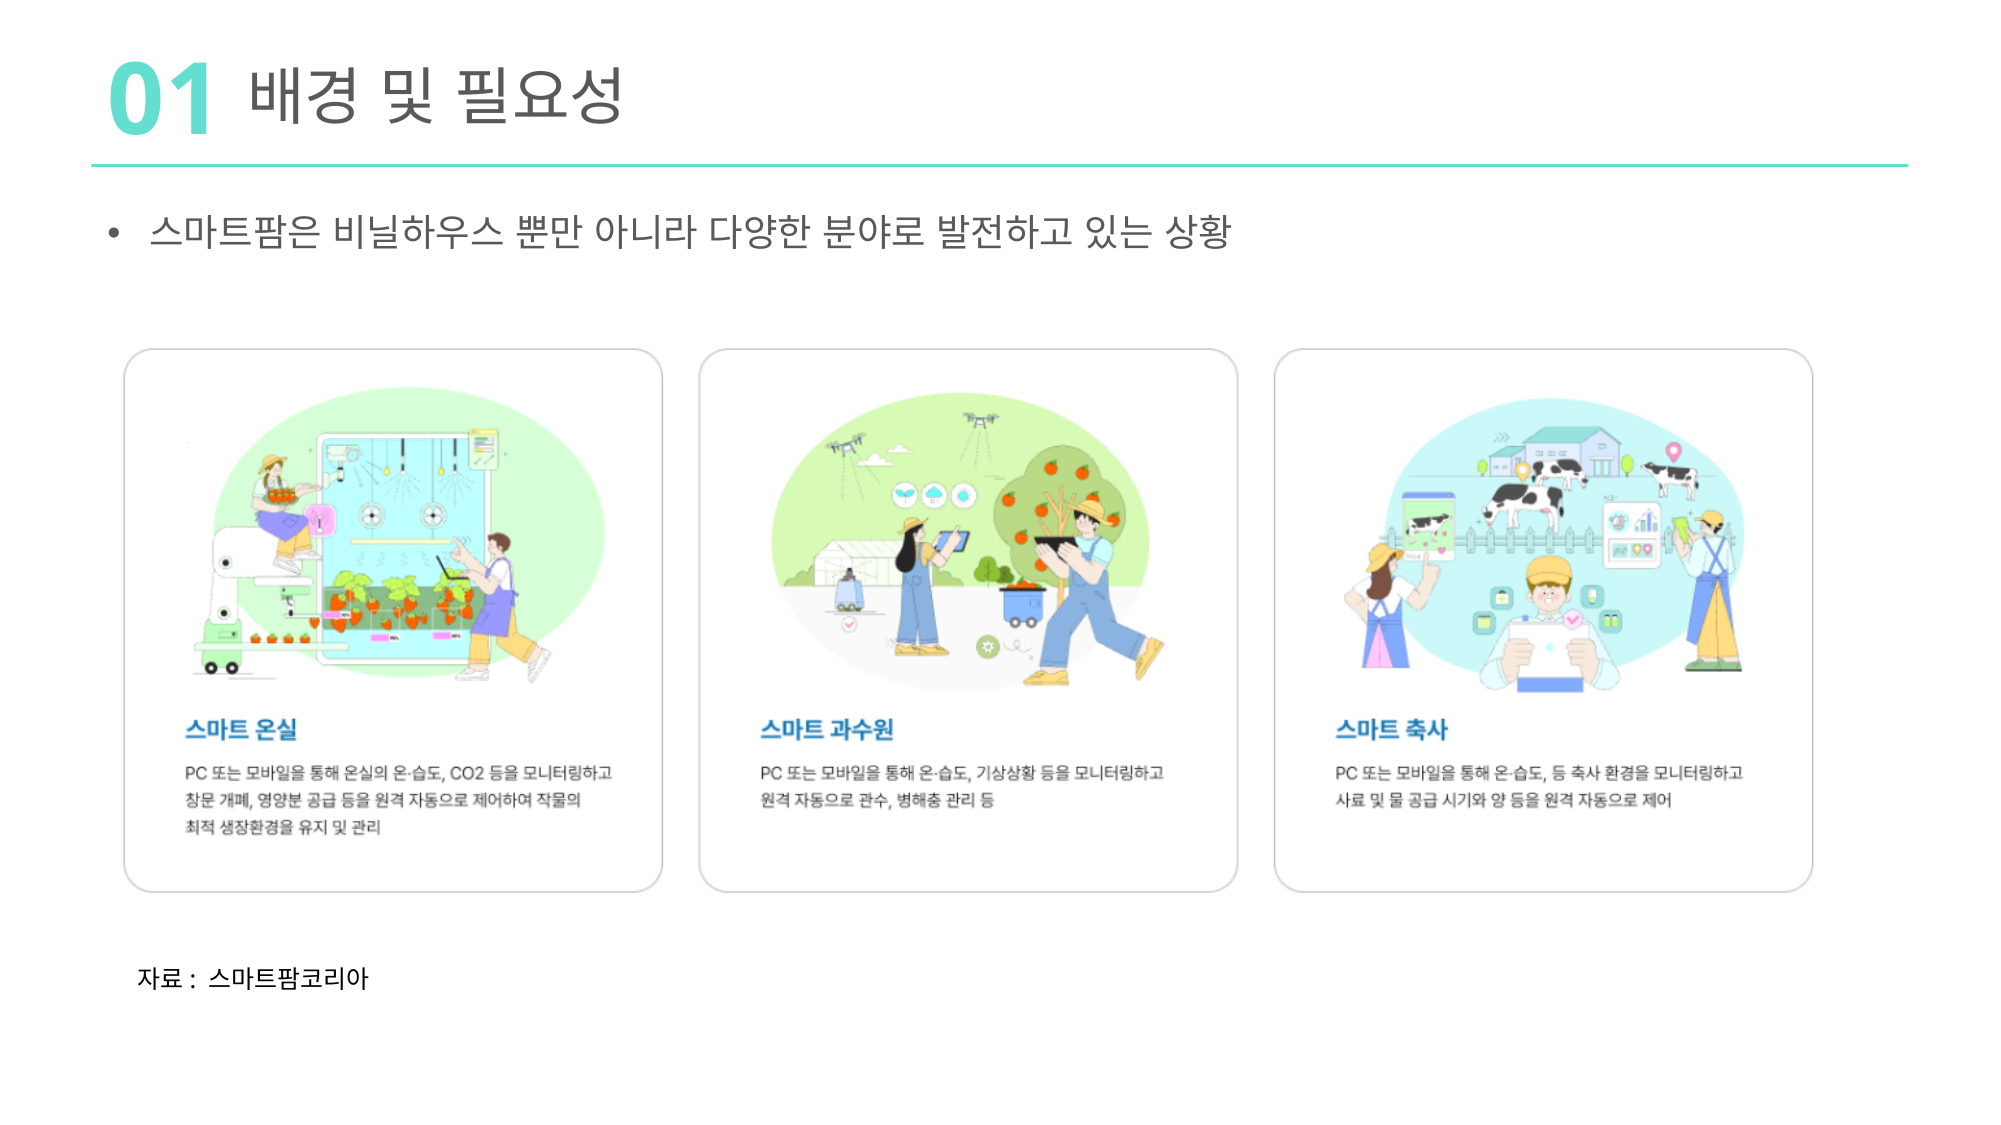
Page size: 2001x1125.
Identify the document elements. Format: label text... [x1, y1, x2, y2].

text_box 스마트팜은 비닐하우스 뿐만 아니라 다양한 분야로 발전하고 있는 상황 [92, 202, 1906, 262]
text_box [90, 163, 1909, 168]
text_box 자료: 스마트팜코리아 [122, 956, 397, 1002]
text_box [91, 27, 938, 164]
picture [112, 346, 1820, 899]
